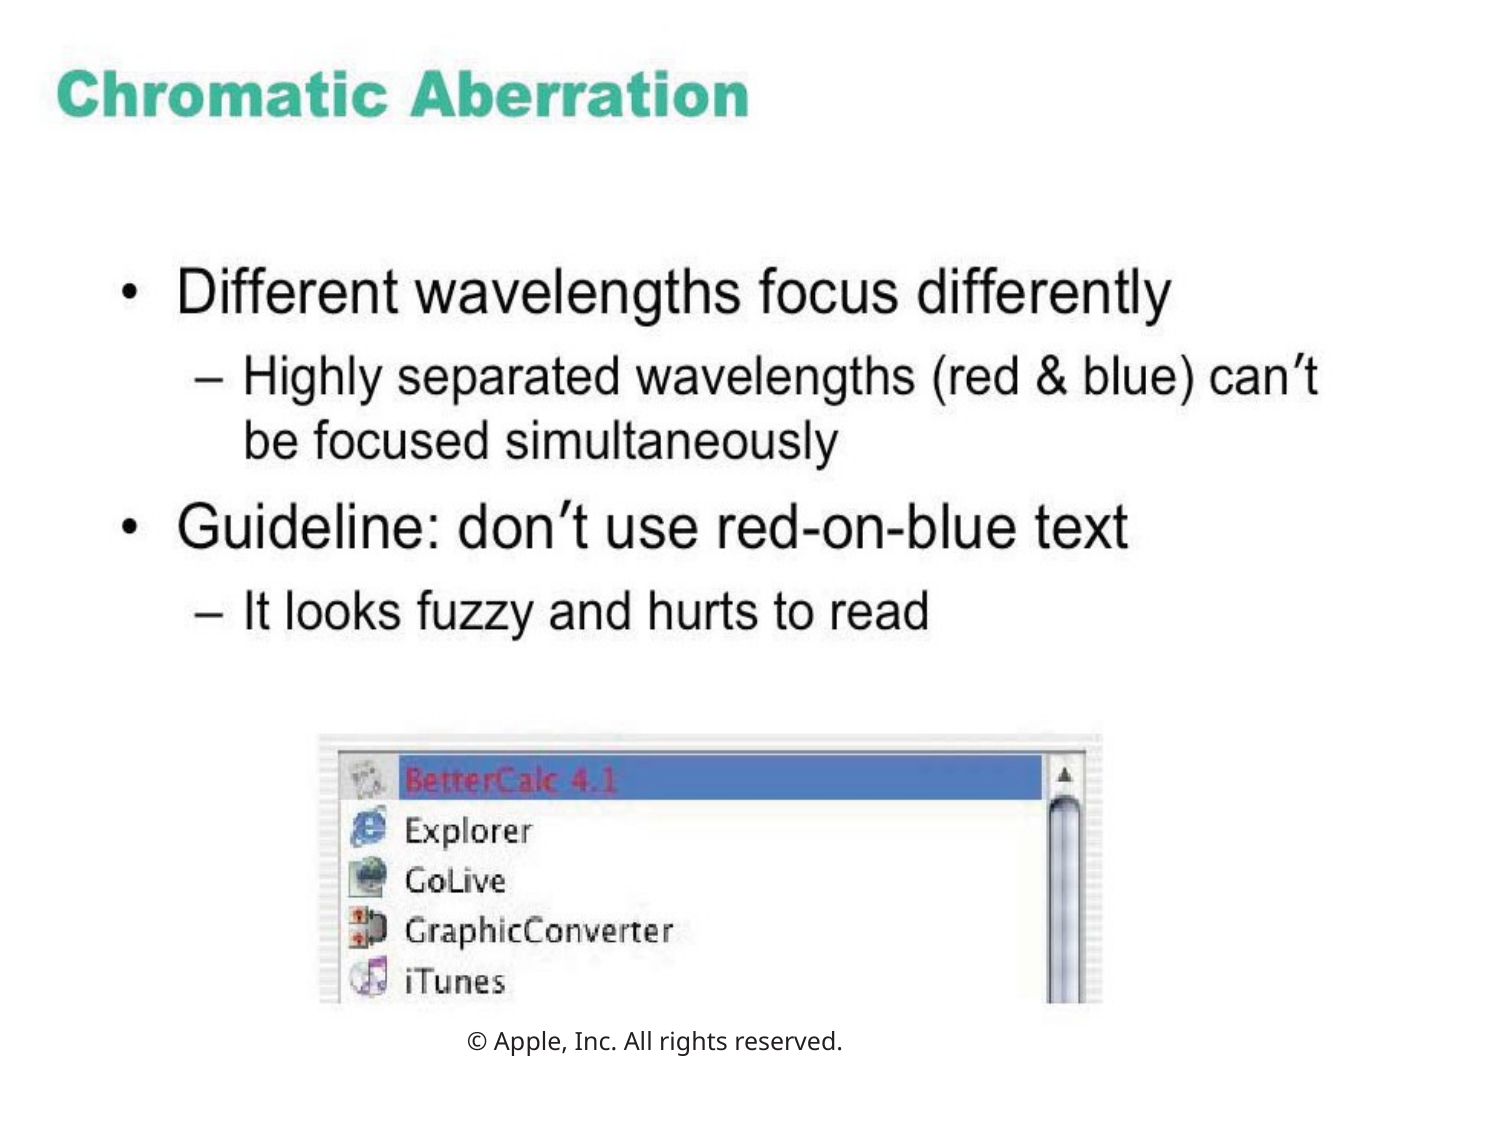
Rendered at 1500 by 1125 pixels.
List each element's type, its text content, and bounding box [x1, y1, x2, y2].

text_box © Apple, Inc. All rights reserved. [461, 1025, 1046, 1056]
text_box [0, 0, 1500, 1123]
